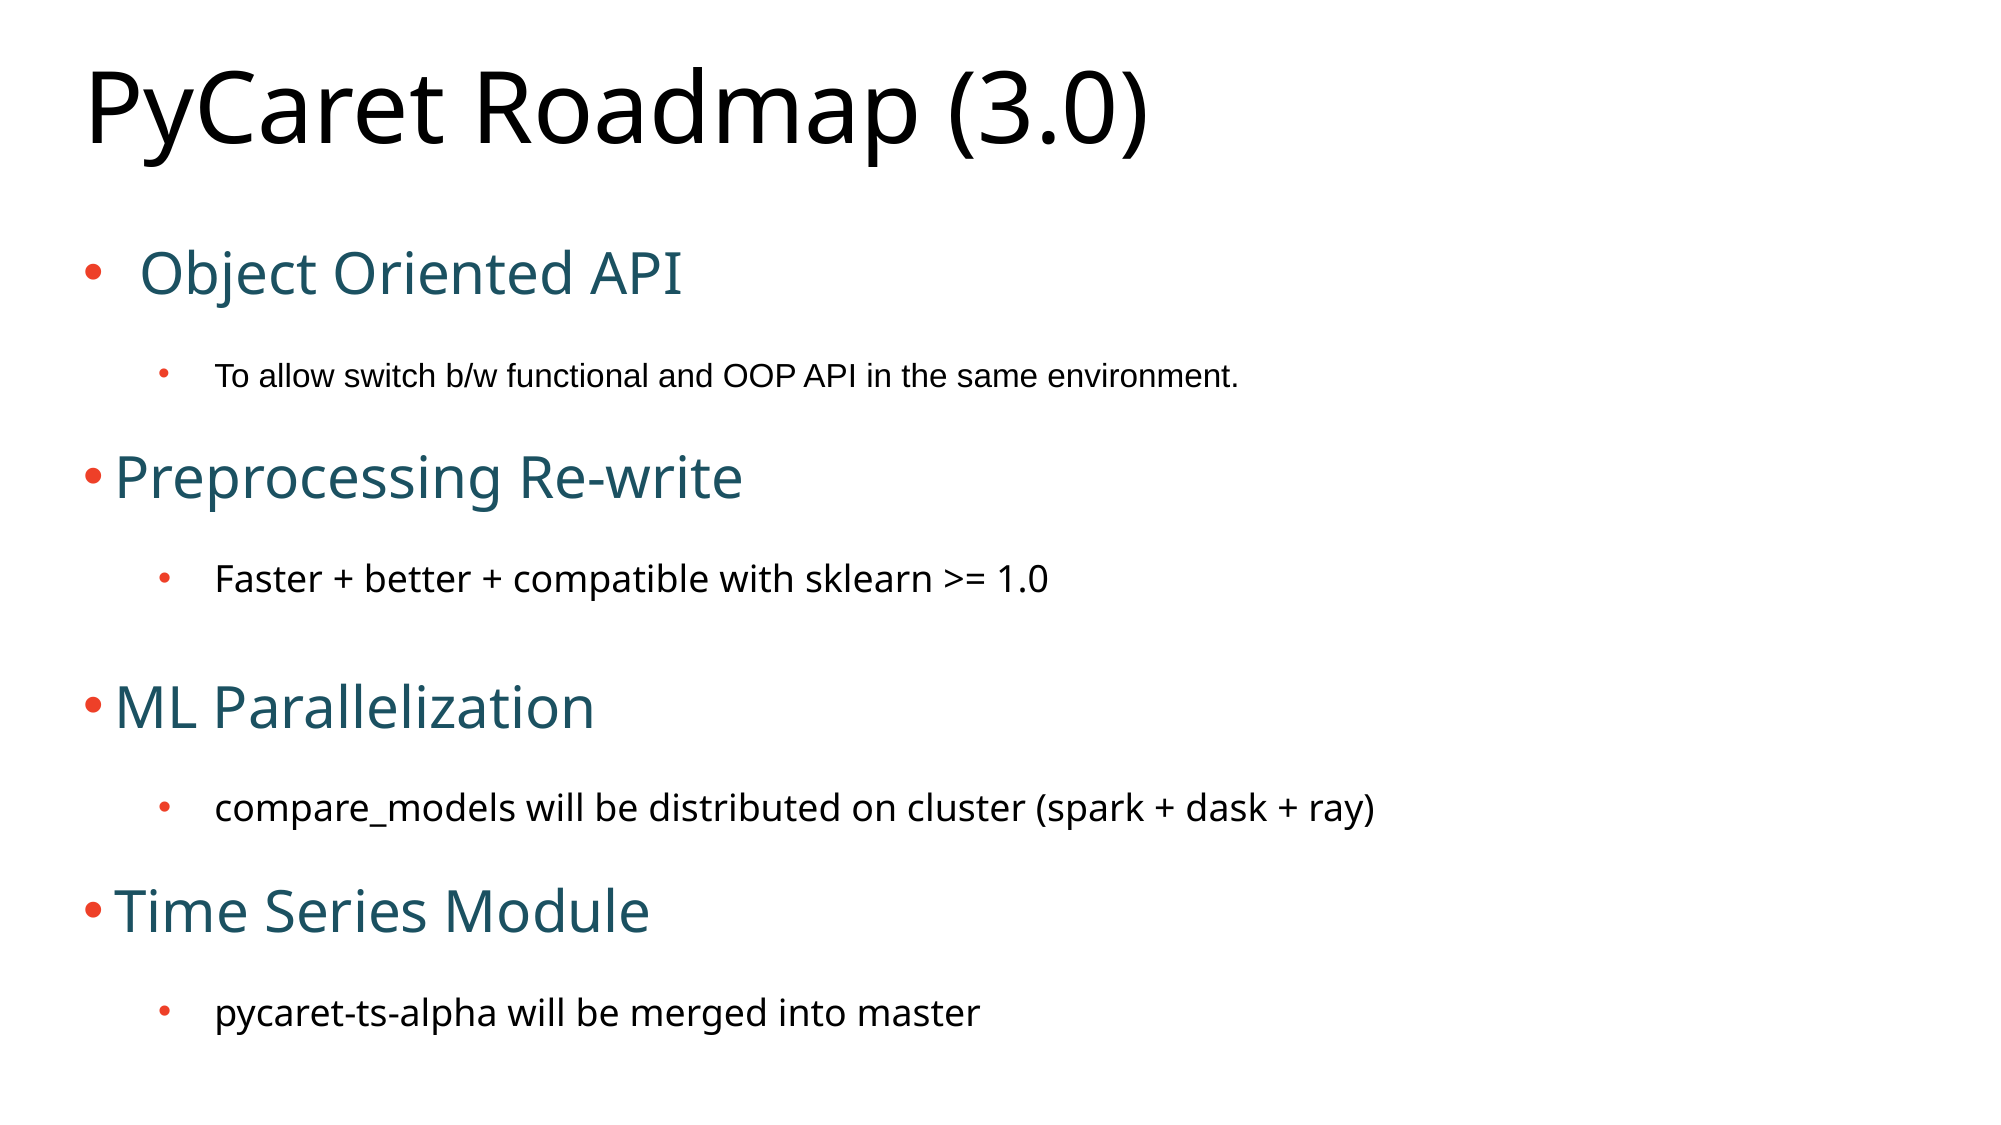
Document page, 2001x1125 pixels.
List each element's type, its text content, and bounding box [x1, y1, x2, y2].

title PyCaret Roadmap (3.0) [68, 42, 1932, 202]
text_box Object Oriented API To allow switch b/w functional and OOP API in the same environment. Preprocessing Re-write Faster + better + compatible with sklearn >= 1.0 ML Parallelization compare_models will be distributed on cluster (spark + dask + ray) Time Series Module pycaret-ts-alpha will be merged into master [68, 220, 1903, 1059]
